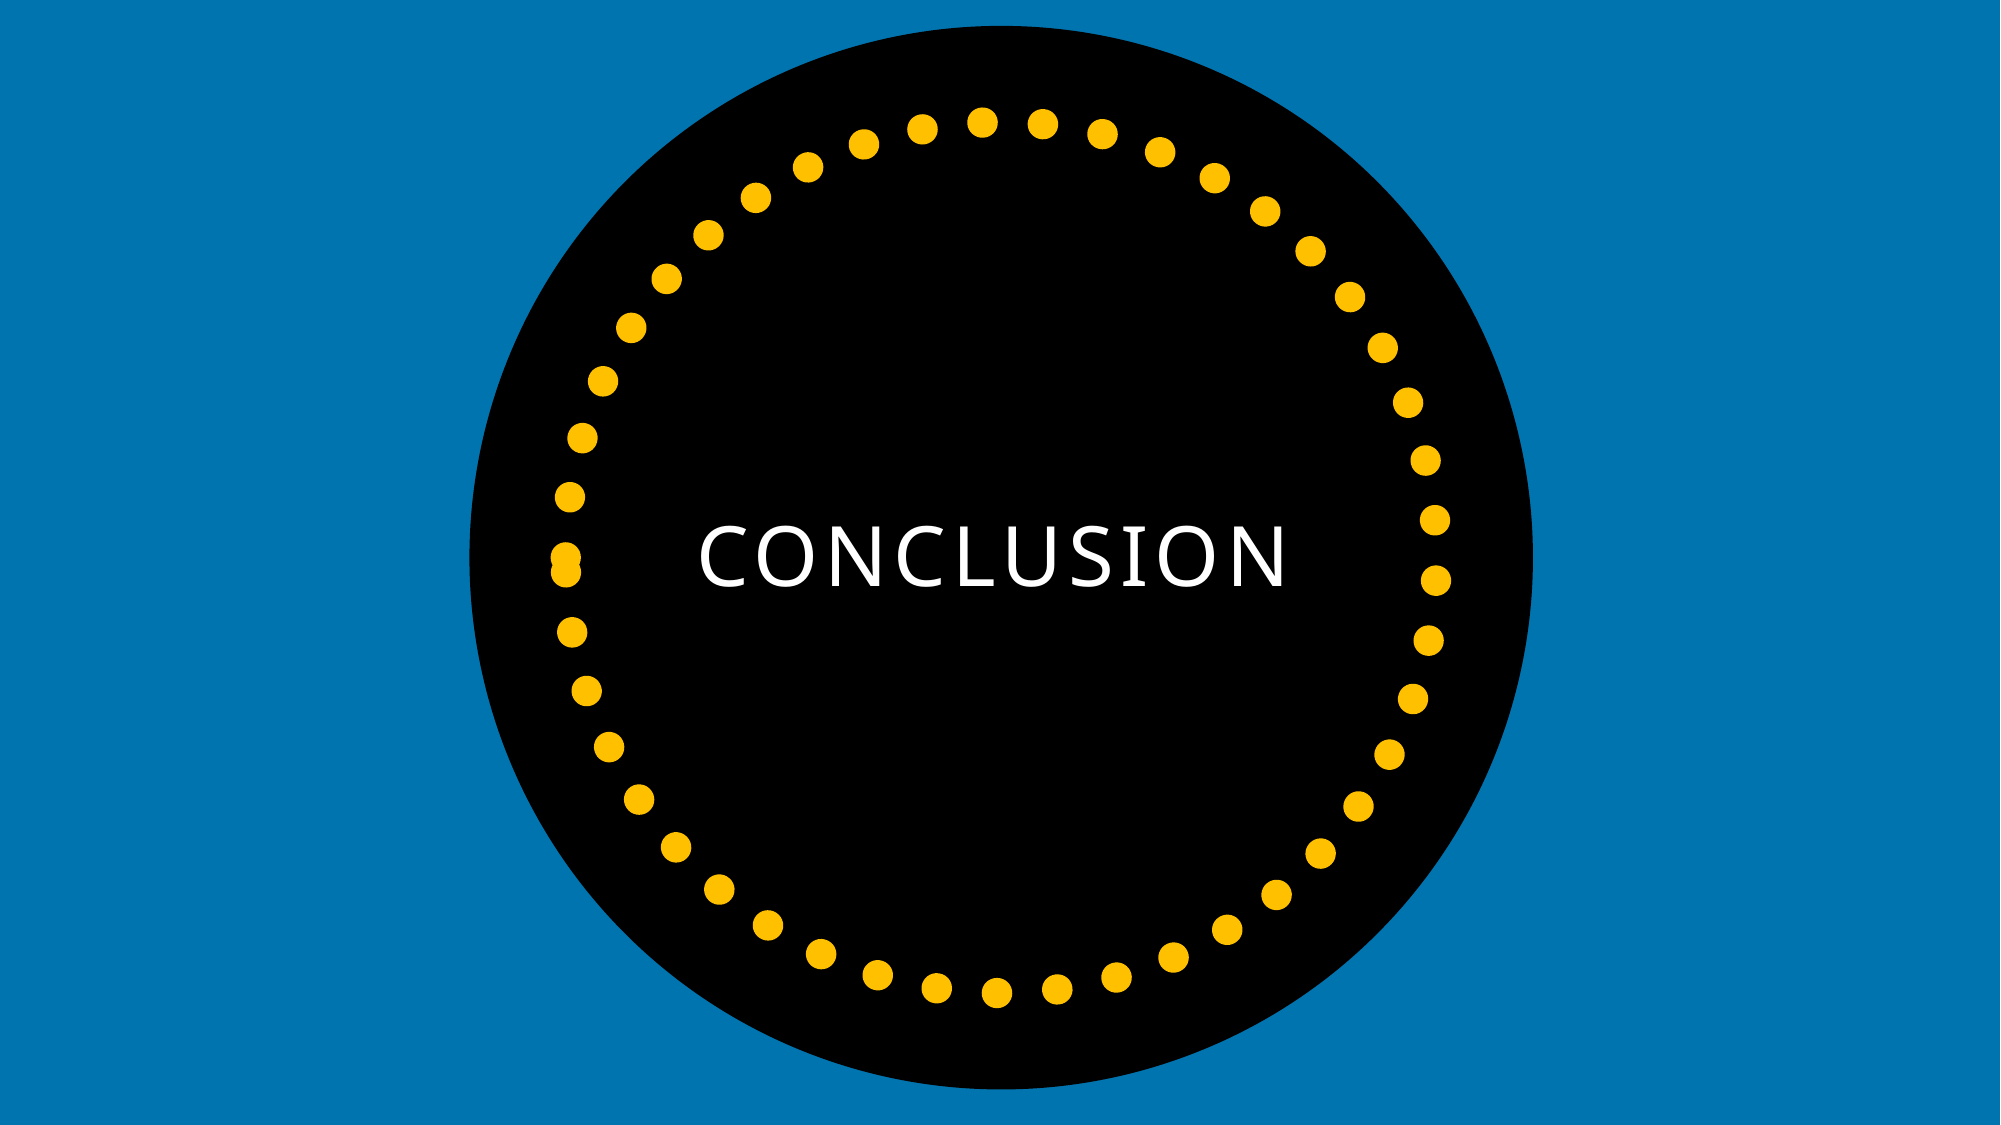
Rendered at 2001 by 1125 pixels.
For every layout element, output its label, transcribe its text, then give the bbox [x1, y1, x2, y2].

title CONCLUSION [565, 502, 1421, 614]
